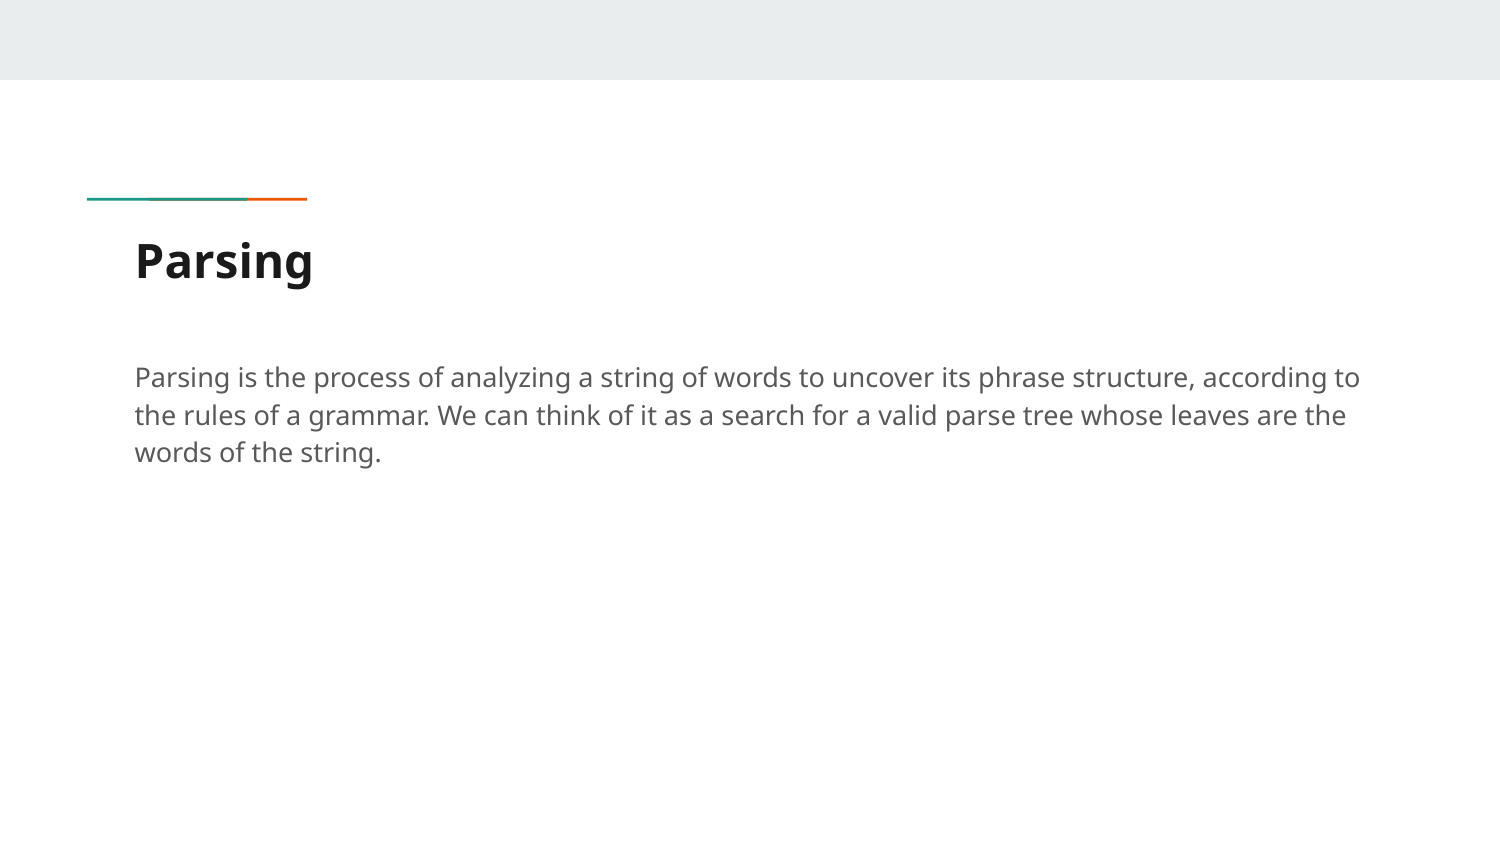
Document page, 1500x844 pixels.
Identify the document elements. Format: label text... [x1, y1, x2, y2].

list Parsing is the process of analyzing a string of words to uncover its phrase structure, according to the rules of a grammar. We can think of it as a search for a valid parse tree whose leaves are the words of the string. [119, 341, 1381, 712]
title Parsing [119, 216, 1381, 305]
